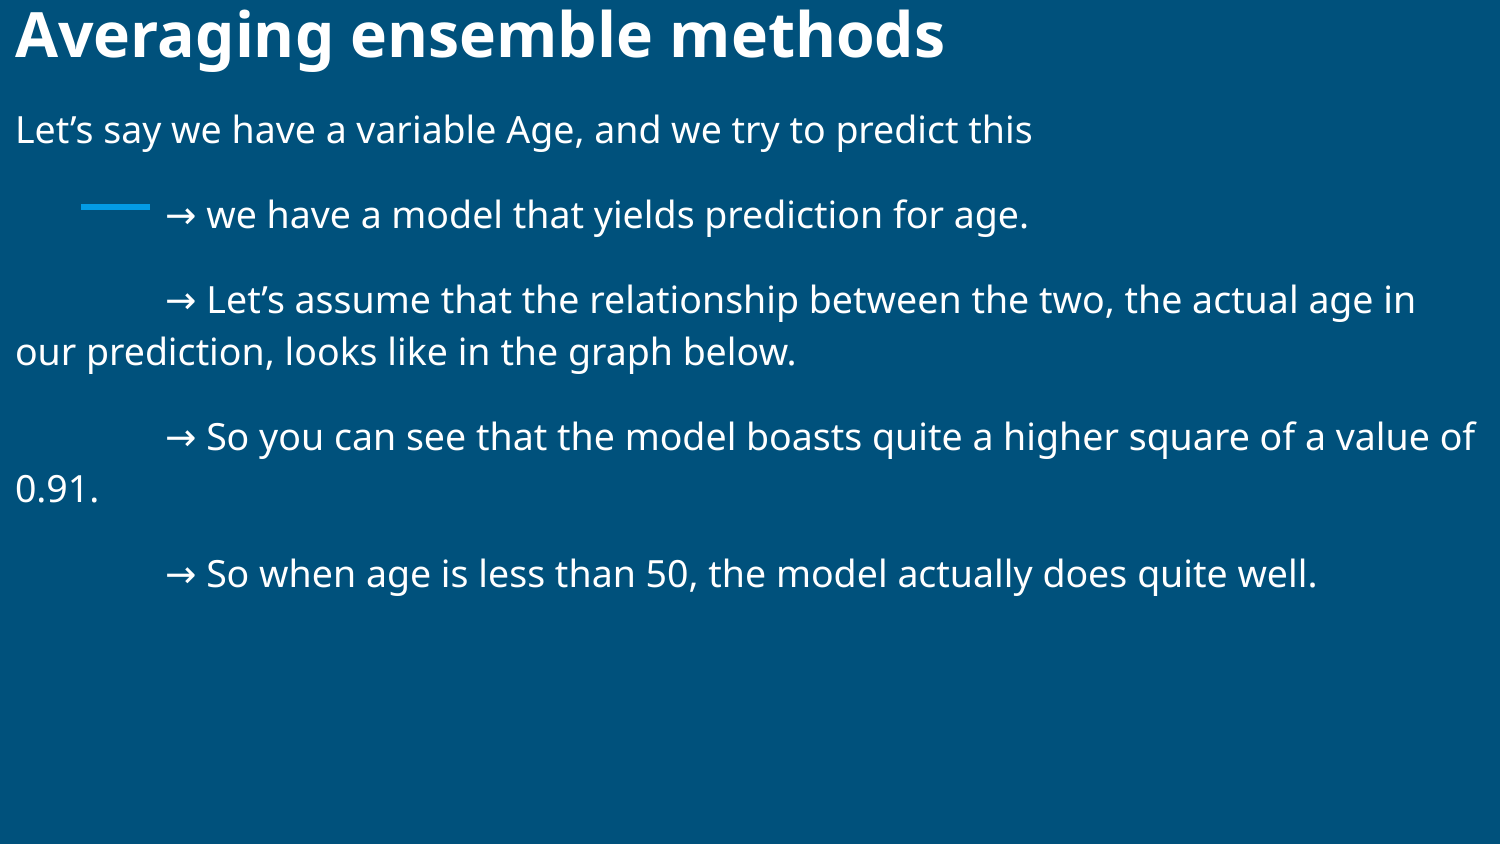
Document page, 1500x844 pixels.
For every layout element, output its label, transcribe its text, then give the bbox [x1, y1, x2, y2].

list Let’s say we have a variable Age, and we try to predict this → we have a model that yields prediction for age. → Let’s assume that the relationship between the two, the actual age in our prediction, looks like in the graph below. → So you can see that the model boasts quite a higher square of a value of 0.91. → So when age is less than 50, the model actually does quite well. [0, 84, 1494, 844]
title Averaging ensemble methods [0, 0, 1494, 84]
